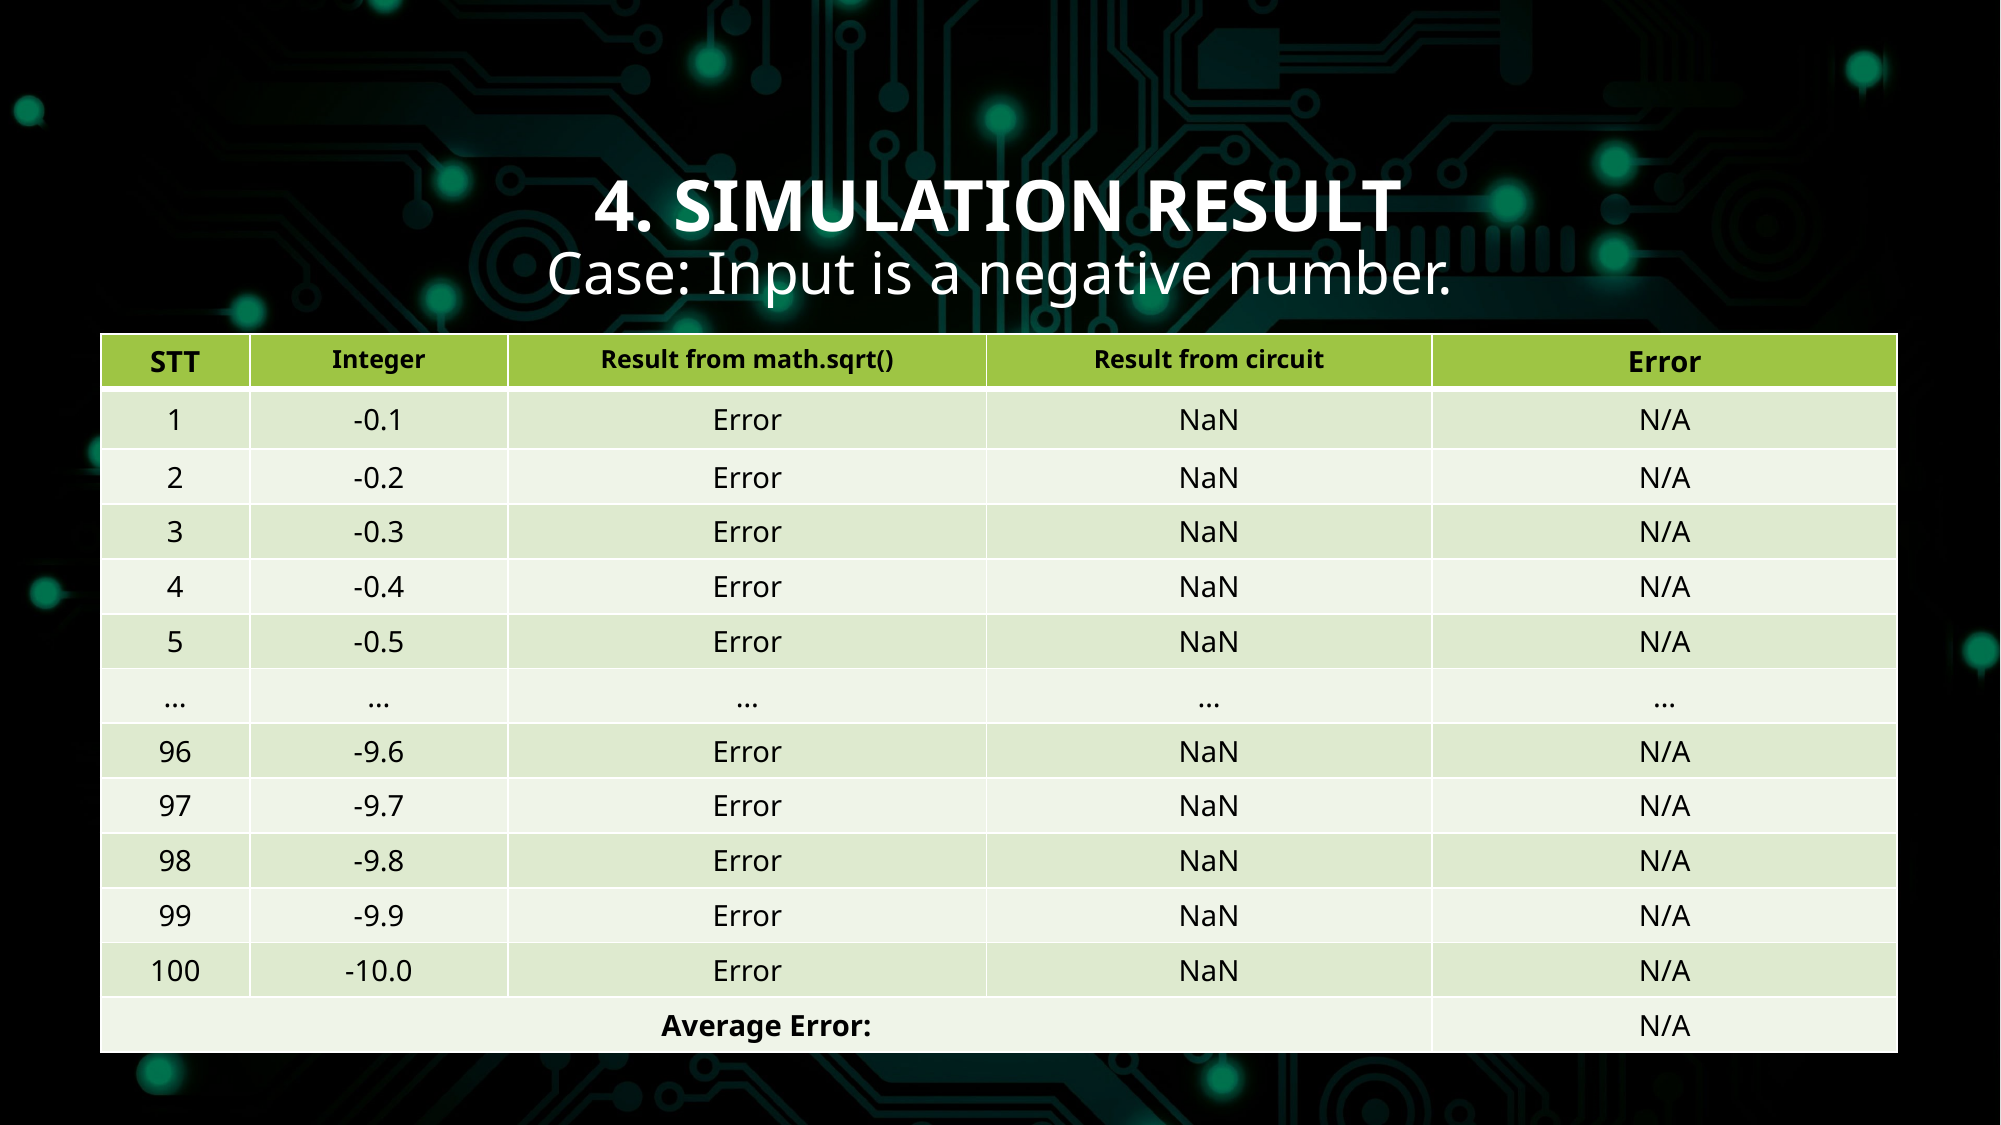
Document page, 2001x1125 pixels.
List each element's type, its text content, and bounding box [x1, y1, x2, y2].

table_cell Error [509, 943, 986, 996]
table_cell … [1433, 669, 1896, 722]
text_box Case: Input is a negative number. [137, 236, 1863, 318]
table_header Integer [251, 335, 507, 386]
table_cell Average Error: [102, 998, 1431, 1051]
table_cell Error [509, 724, 986, 777]
table_cell 2 [102, 450, 249, 503]
table_cell -9.7 [251, 779, 507, 832]
table_cell N/A [1433, 392, 1896, 448]
table_cell 98 [102, 834, 249, 887]
table_cell NaN [987, 943, 1431, 996]
table_cell NaN [987, 834, 1431, 887]
table_cell Error [509, 889, 986, 942]
table_cell Error [509, 450, 986, 503]
table_cell -0.4 [251, 560, 507, 613]
table_cell … [509, 669, 986, 722]
table_cell Error [509, 615, 986, 668]
table_cell Error [509, 392, 986, 448]
table_cell NaN [987, 779, 1431, 832]
table_cell N/A [1433, 450, 1896, 503]
table_cell N/A [1433, 998, 1896, 1051]
table_cell 5 [102, 615, 249, 668]
table_cell 3 [102, 505, 249, 558]
table_cell N/A [1433, 615, 1896, 668]
table_cell Error [509, 560, 986, 613]
table_cell N/A [1433, 889, 1896, 942]
table_cell … [251, 669, 507, 722]
table_cell Error [509, 834, 986, 887]
table_cell 1 [102, 392, 249, 448]
table_cell NaN [987, 615, 1431, 668]
table_cell NaN [987, 889, 1431, 942]
table_cell N/A [1433, 779, 1896, 832]
table_cell N/A [1433, 724, 1896, 777]
table_cell N/A [1433, 834, 1896, 887]
table_cell 99 [102, 889, 249, 942]
table_cell 4 [102, 560, 249, 613]
table_cell 100 [102, 943, 249, 996]
table_cell NaN [987, 450, 1431, 503]
table_cell Error [509, 505, 986, 558]
table_cell -9.8 [251, 834, 507, 887]
picture [0, 0, 2001, 1125]
table_cell NaN [987, 505, 1431, 558]
title 4. Simulation result [149, 99, 1849, 236]
table_cell NaN [987, 392, 1431, 448]
table_header Error [1433, 335, 1896, 386]
table_header STT [102, 335, 249, 386]
table_header Result from circuit [987, 335, 1431, 386]
table_cell N/A [1433, 505, 1896, 558]
table_cell Error [509, 779, 986, 832]
table_cell 96 [102, 724, 249, 777]
table_cell … [987, 669, 1431, 722]
table_cell -9.6 [251, 724, 507, 777]
table_cell -0.2 [251, 450, 507, 503]
table_cell -0.3 [251, 505, 507, 558]
table_cell 97 [102, 779, 249, 832]
table_cell -10.0 [251, 943, 507, 996]
table_header Result from math.sqrt() [509, 335, 986, 386]
table_cell -0.5 [251, 615, 507, 668]
table_cell N/A [1433, 943, 1896, 996]
table_cell … [102, 669, 249, 722]
table_cell NaN [987, 560, 1431, 613]
table_cell NaN [987, 724, 1431, 777]
table_cell N/A [1433, 560, 1896, 613]
table_cell -0.1 [251, 392, 507, 448]
table_cell -9.9 [251, 889, 507, 942]
